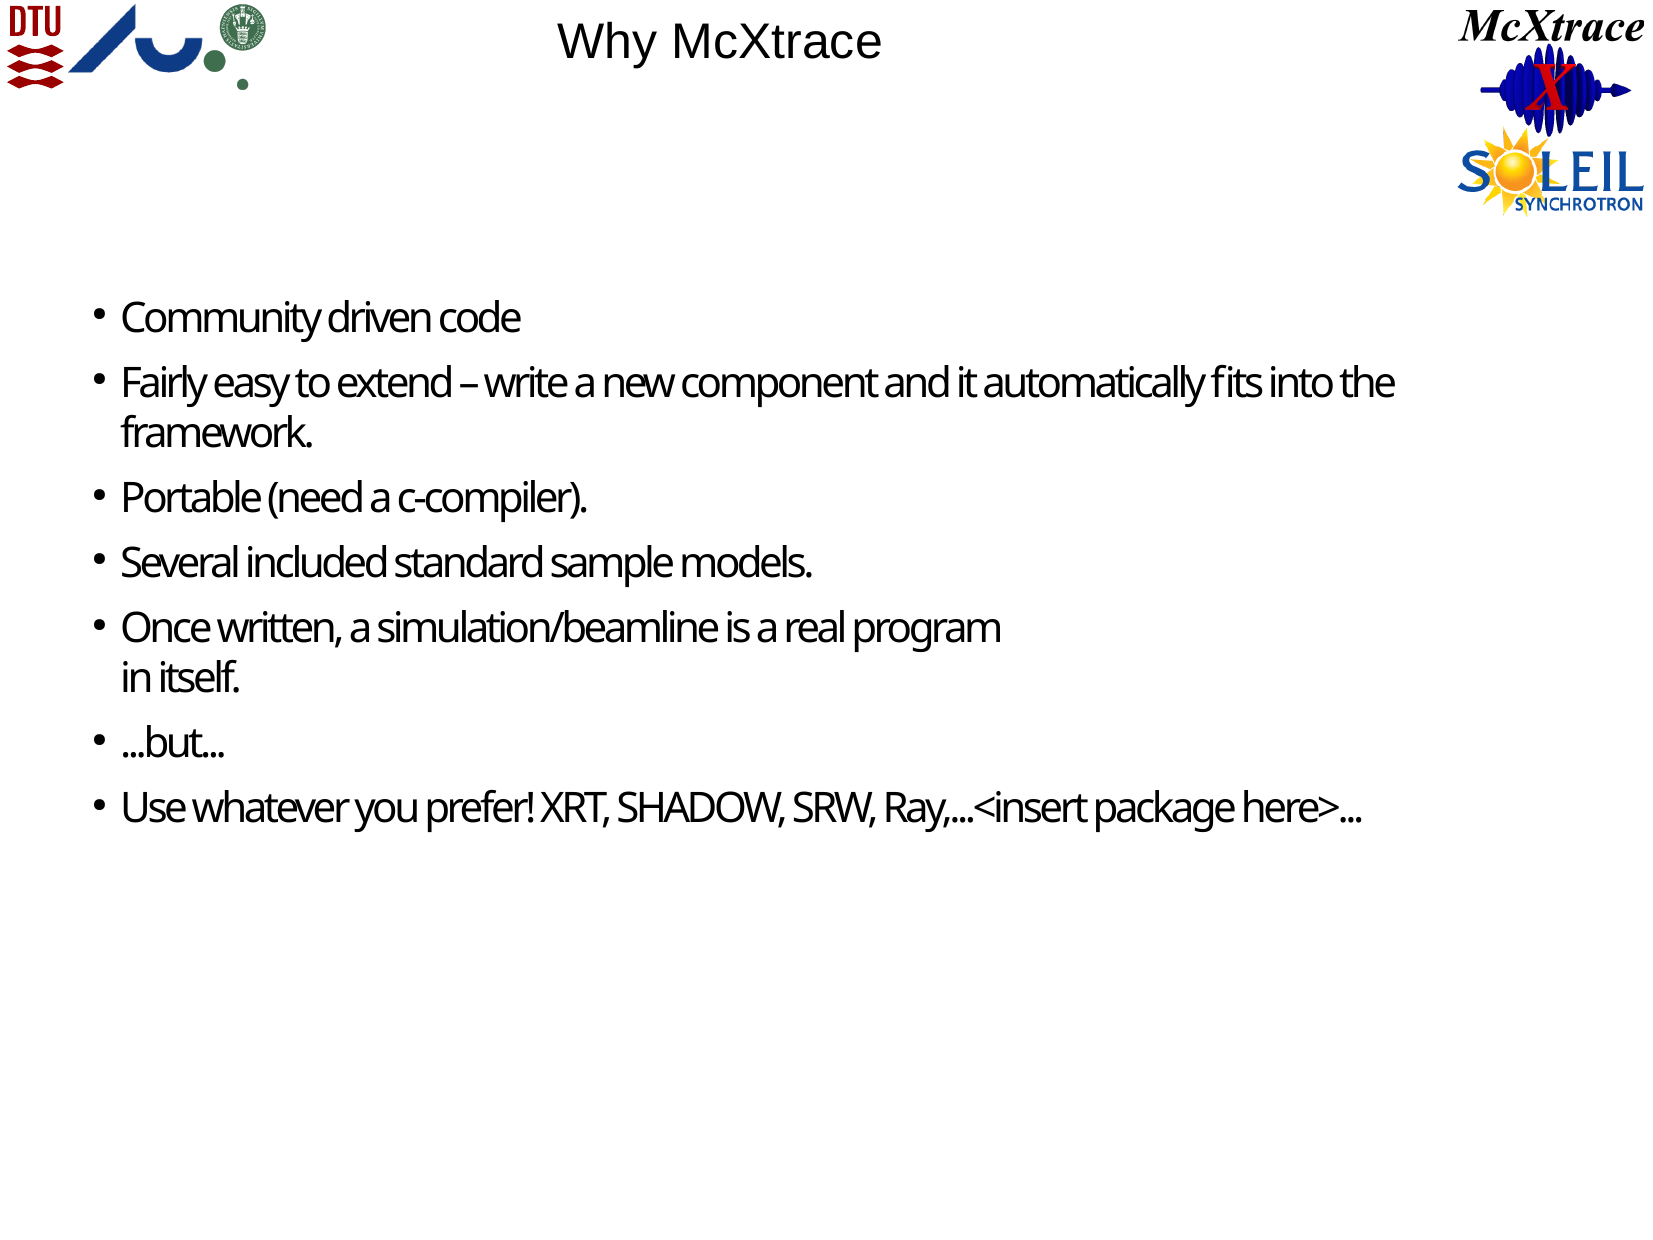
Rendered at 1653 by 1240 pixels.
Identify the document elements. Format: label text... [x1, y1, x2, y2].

picture [15, 10, 20, 32]
text_box Community driven code Fairly easy to extend – write a new component and it automatically fits into the framework. Portable (need a c-compiler). Several included standard sample models. Once written, a simulation/beamline is a real program in itself. ...but... Use whatever you prefer! XRT, SHADOW, SRW, Ray,...<insert package here>... [82, 290, 1571, 1010]
text_box Why McXtrace [236, 8, 1205, 69]
picture [21, 85, 50, 89]
picture [50, 5, 55, 32]
picture [67, 0, 276, 90]
picture [1422, 4, 1644, 217]
picture [5, 5, 65, 89]
